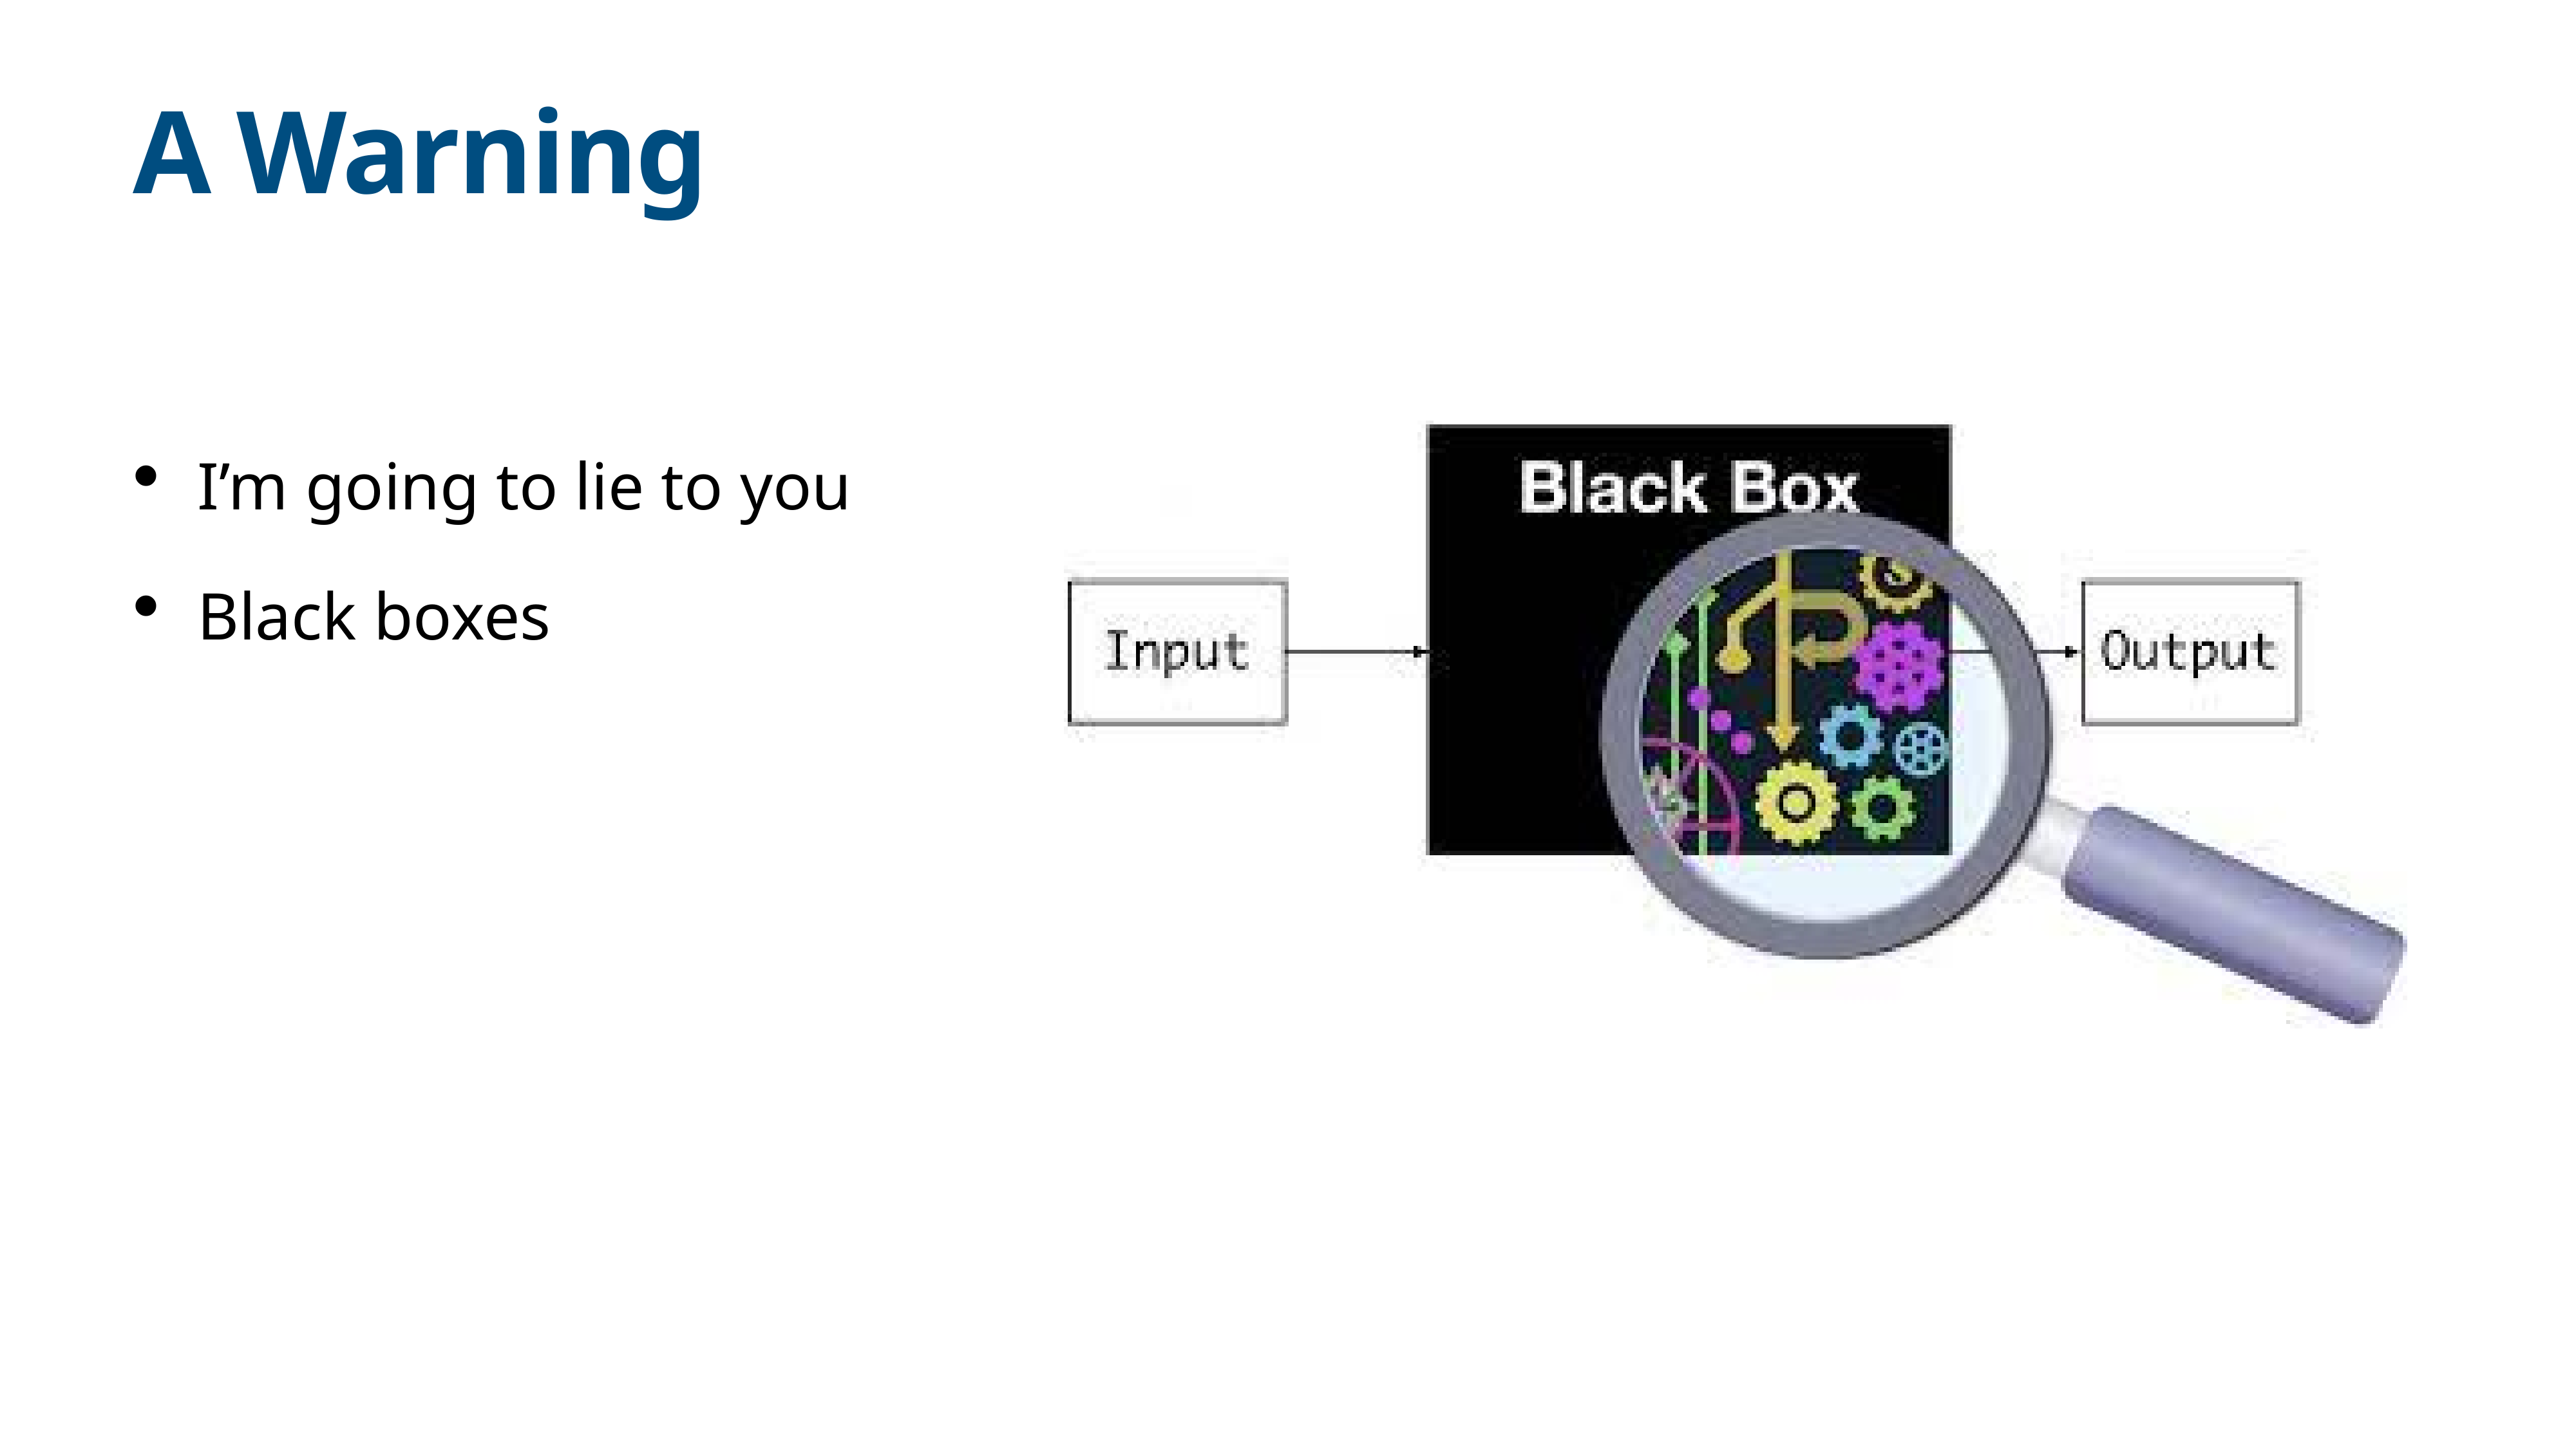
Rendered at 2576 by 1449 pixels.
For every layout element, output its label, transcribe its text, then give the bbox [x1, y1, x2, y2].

picture [1063, 421, 2407, 1028]
title A Warning [127, 100, 2449, 252]
list I’m going to lie to you Black boxes [127, 448, 2449, 1321]
